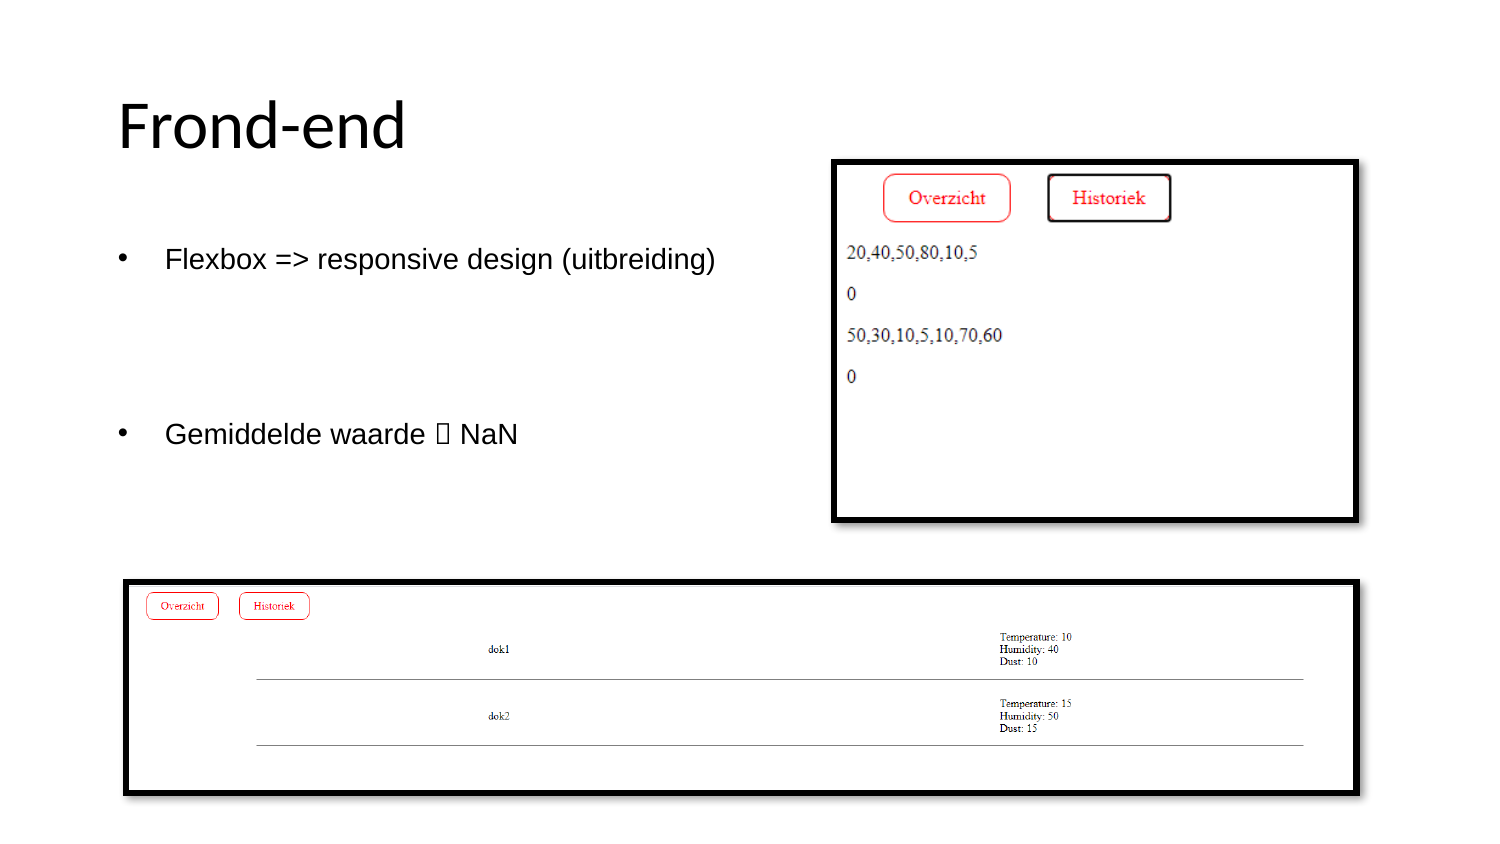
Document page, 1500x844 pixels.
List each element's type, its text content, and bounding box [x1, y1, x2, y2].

text_box Flexbox => responsive design (uitbreiding) Gemiddelde waarde  NaN [103, 232, 831, 458]
title Frond-end [103, 44, 1397, 208]
picture [128, 585, 1354, 791]
picture [837, 164, 1354, 518]
